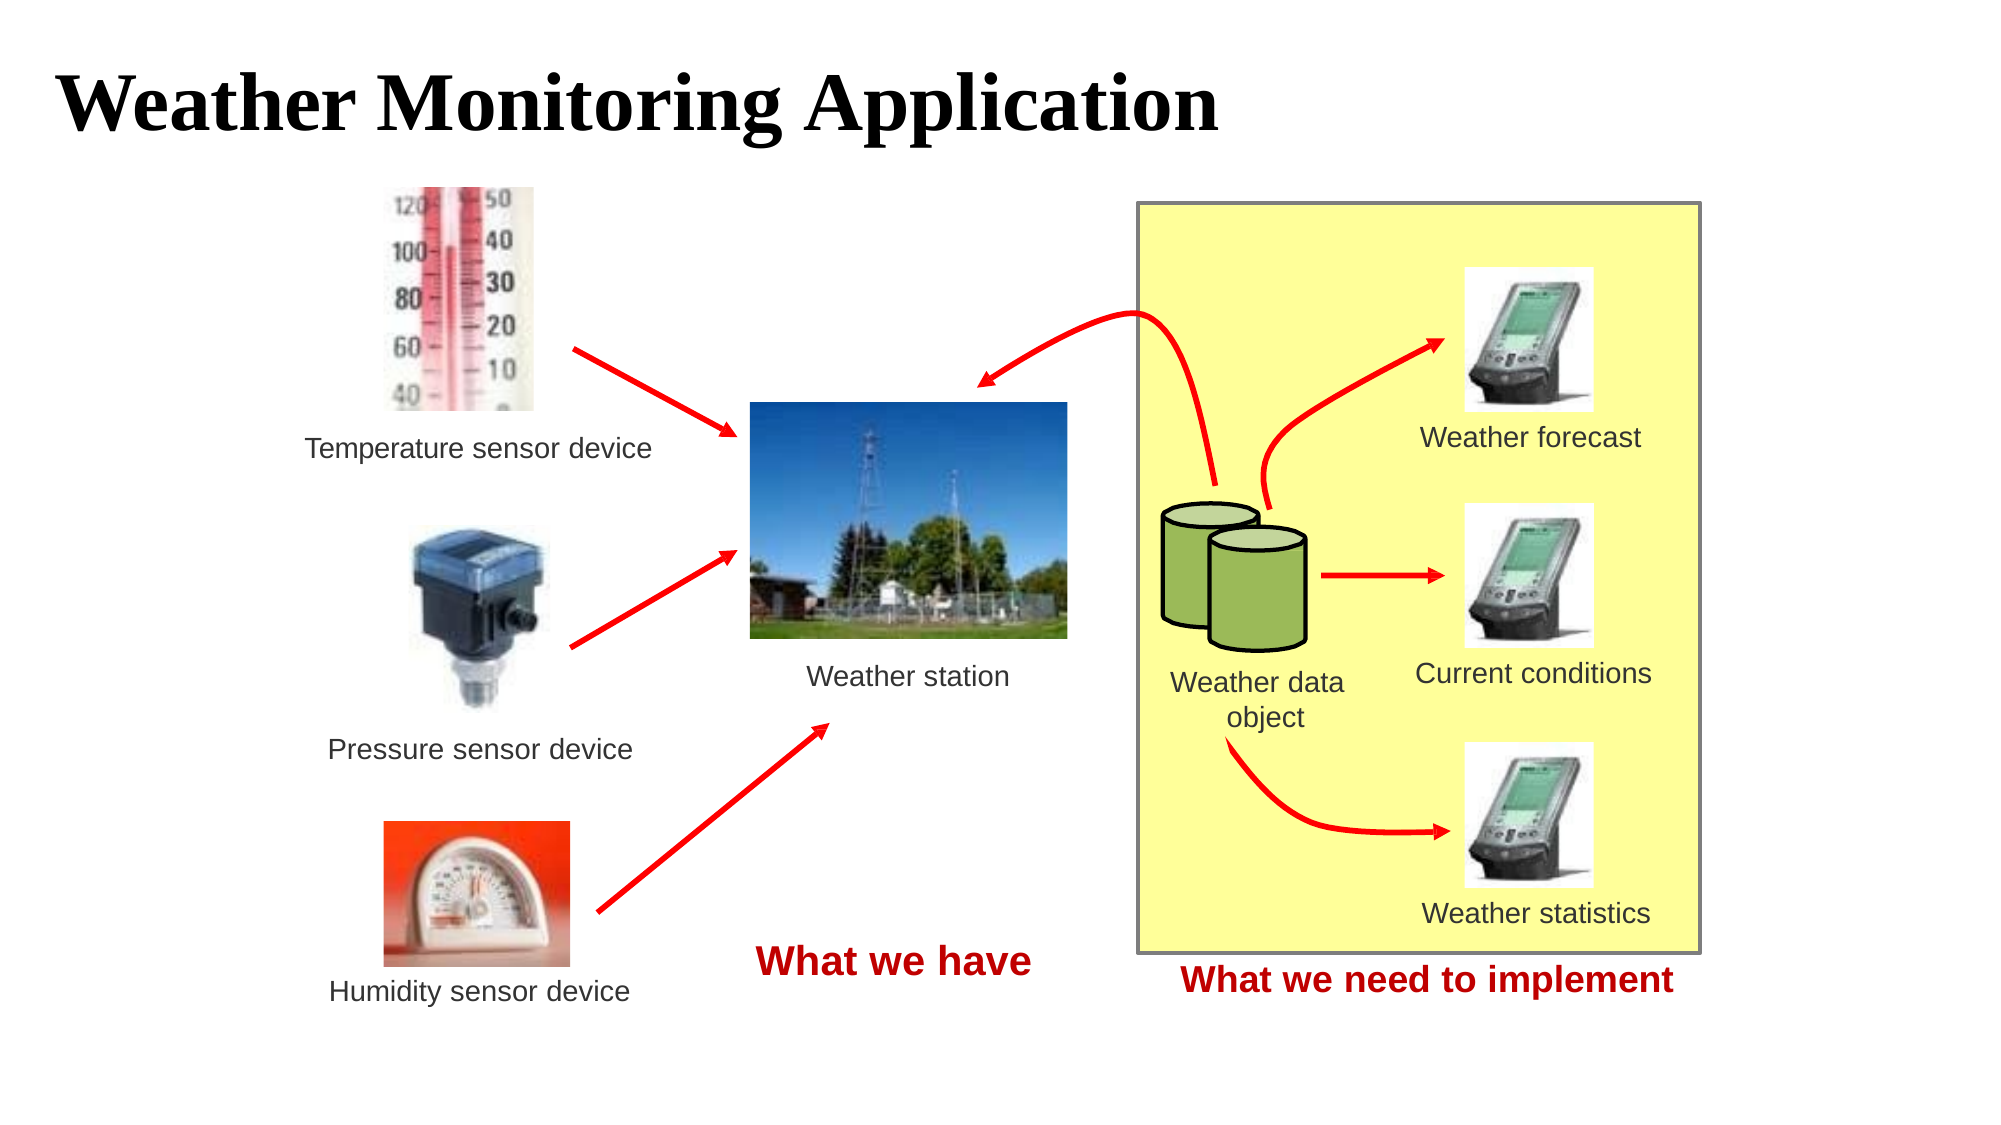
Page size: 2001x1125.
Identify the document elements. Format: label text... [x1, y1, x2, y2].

text_box What we need to implement [1178, 953, 1677, 1001]
text_box [383, 821, 571, 967]
text_box Weather forecast [1417, 416, 1644, 454]
text_box Temperature sensor device [302, 426, 657, 464]
text_box [749, 402, 1068, 639]
text_box [1137, 202, 1701, 953]
text_box [571, 346, 738, 438]
text_box [568, 550, 738, 651]
text_box [1209, 538, 1306, 651]
text_box Weather statistics [1419, 891, 1654, 929]
text_box [1464, 503, 1594, 648]
text_box [1162, 503, 1259, 515]
text_box [595, 722, 830, 915]
text_box [976, 310, 1218, 487]
text_box [1162, 515, 1259, 628]
text_box Pressure sensor device [325, 728, 634, 766]
text_box What we have [753, 931, 1033, 984]
text_box Current conditions [1413, 652, 1654, 690]
text_box Weather data object [1168, 661, 1347, 734]
text_box [383, 187, 534, 411]
text_box Humidity sensor device [326, 970, 633, 1008]
text_box [1321, 566, 1446, 585]
text_box [1464, 742, 1594, 888]
text_box [1209, 526, 1306, 538]
text_box [1260, 338, 1446, 511]
text_box Weather station [804, 655, 1013, 693]
title Weather Monitoring Application [52, 0, 1444, 148]
text_box [1225, 736, 1451, 841]
text_box [1464, 267, 1594, 412]
text_box [408, 525, 551, 713]
